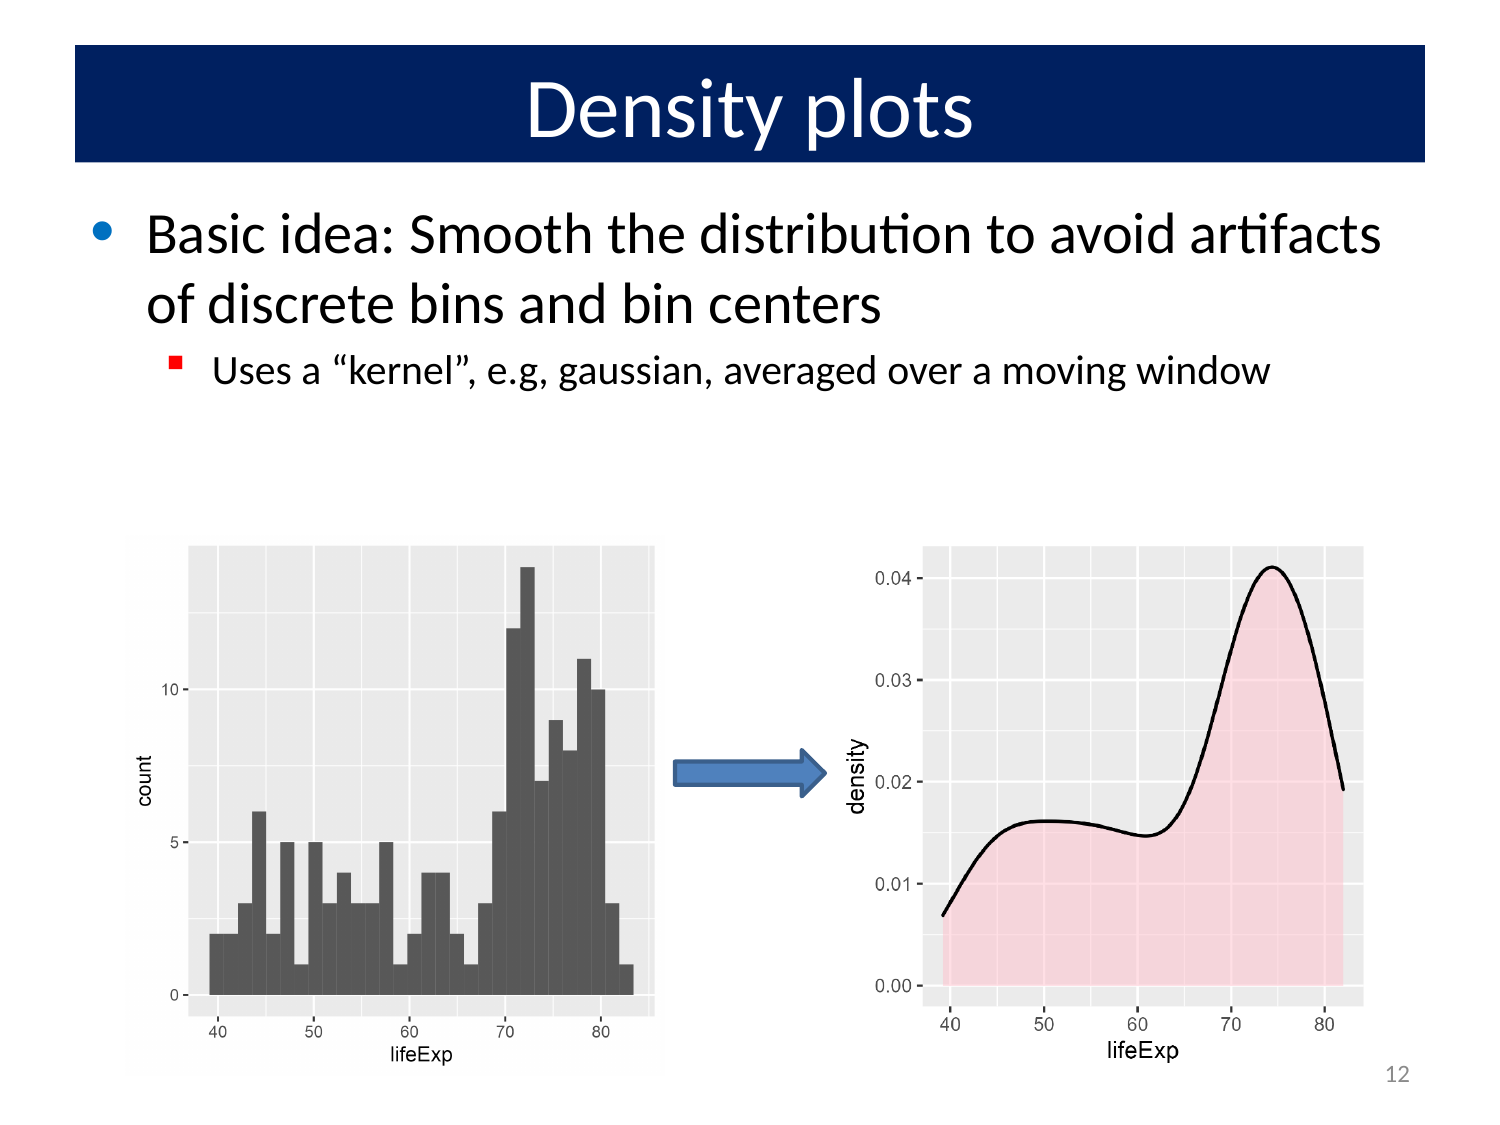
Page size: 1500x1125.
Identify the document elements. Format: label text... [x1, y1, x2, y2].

text_box [672, 748, 828, 799]
slide_number 12 [1074, 1042, 1425, 1103]
picture [124, 535, 666, 1076]
list Basic idea: Smooth the distribution to avoid artifacts of discrete bins and bin centers Uses a “kernel”, e.g, gaussian, averaged over a moving window [75, 187, 1425, 1025]
title Density plots [75, 45, 1425, 163]
picture [834, 534, 1376, 1075]
